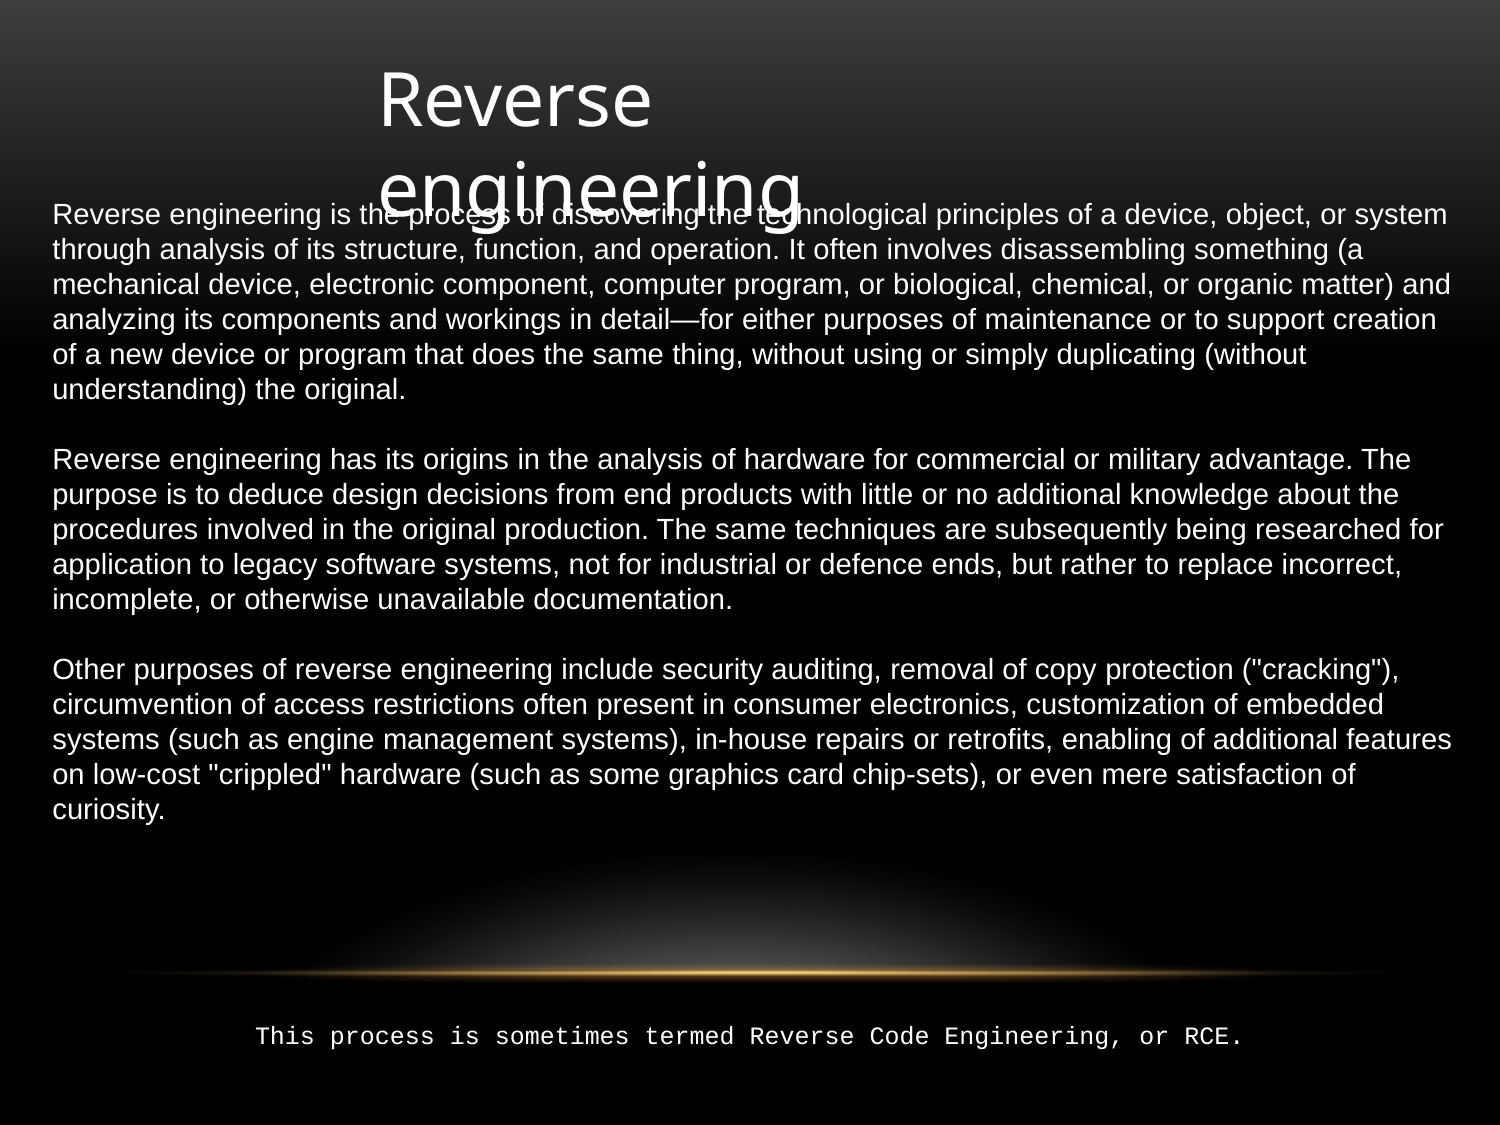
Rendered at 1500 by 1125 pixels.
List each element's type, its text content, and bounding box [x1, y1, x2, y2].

picture [0, 0, 1500, 1125]
text_box Reverse engineering is the process of discovering the technological principles of a device, object, or system through analysis of its structure, function, and operation. It often involves disassembling something (a mechanical device, electronic component, computer program, or biological, chemical, or organic matter) and analyzing its components and workings in detail—for either purposes of maintenance or to support creation of a new device or program that does the same thing, without using or simply duplicating (without understanding) the original. Reverse engineering has its origins in the analysis of hardware for commercial or military advantage. The purpose is to deduce design decisions from end products with little or no additional knowledge about the procedures involved in the original production. The same techniques are subsequently being researched for application to legacy software systems, not for industrial or defence ends, but rather to replace incorrect, incomplete, or otherwise unavailable documentation. Other purposes of reverse engineering include security auditing, removal of copy protection ("cracking"), circumvention of access restrictions often present in consumer electronics, customization of embedded systems (such as engine management systems), in-house repairs or retrofits, enabling of additional features on low-cost "crippled" hardware (such as some graphics card chip-sets), or even mere satisfaction of curiosity. [37, 188, 1475, 868]
text_box Reverse engineering [362, 43, 1113, 188]
text_box This process is sometimes termed Reverse Code Engineering, or RCE. [12, 1012, 1488, 1058]
